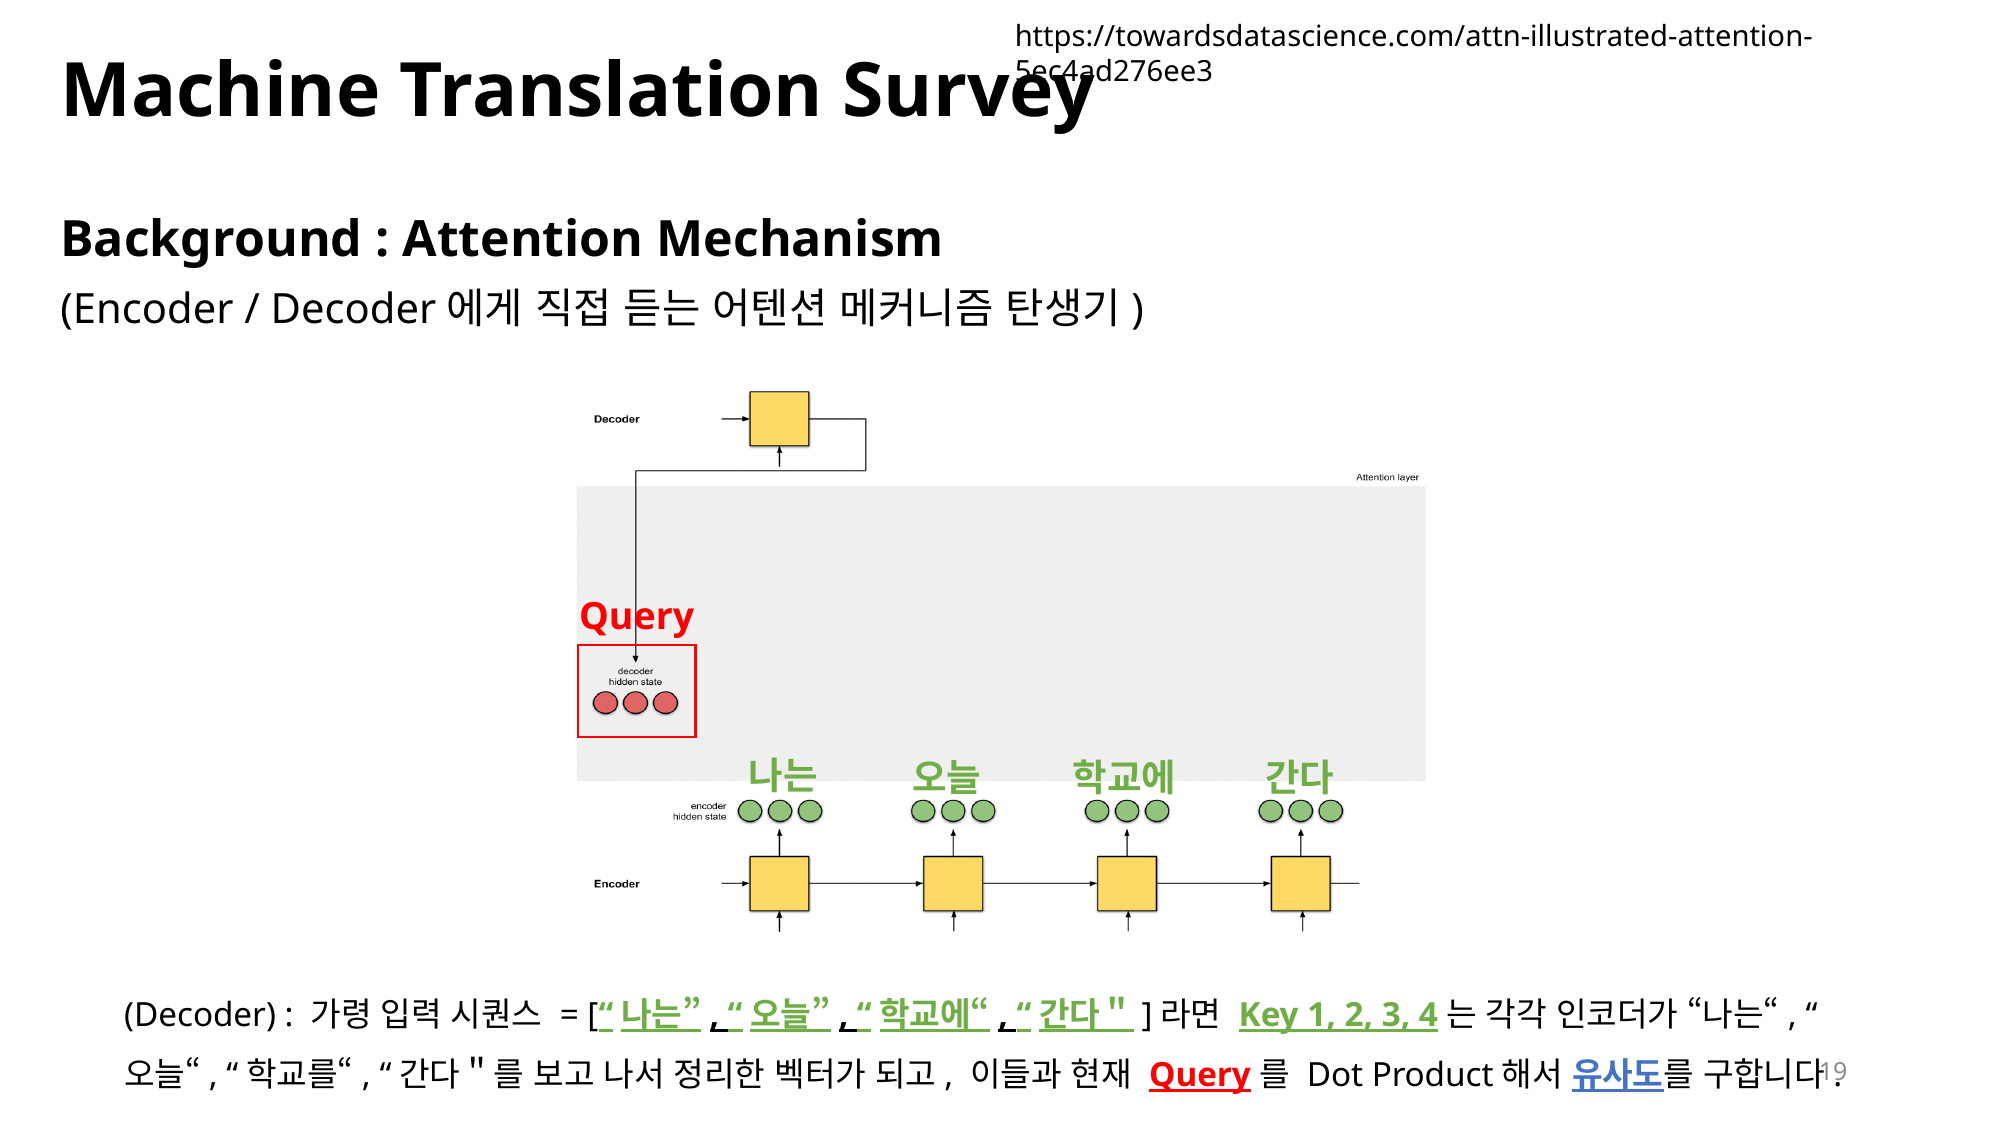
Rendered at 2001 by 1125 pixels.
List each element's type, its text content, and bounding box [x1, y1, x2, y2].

text_box https://towardsdatascience.com/attn-illustrated-attention-5ec4ad276ee3 [999, 10, 2000, 96]
text_box Machine Translation Survey [45, 0, 1271, 141]
picture [552, 341, 1447, 965]
slide_number 19 [1412, 1042, 1863, 1103]
text_box (Decoder) : 가령 입력 시퀀스 = [“나는”, “오늘”, “학교에“, “간다＂]라면 Key 1, 2, 3, 4는 각각 인코더가 “나는“, “오늘“, “학교를“, “간다＂를 보고 나서 정리한 벡터가 되고, 이들과 현재 Query를 Dot Product해서 유사도를 구합니다. [109, 966, 1890, 1101]
subtitle Background : Attention Mechanism (Encoder / Decoder에게 직접 듣는 어텐션 메커니즘 탄생기) [45, 205, 1656, 353]
